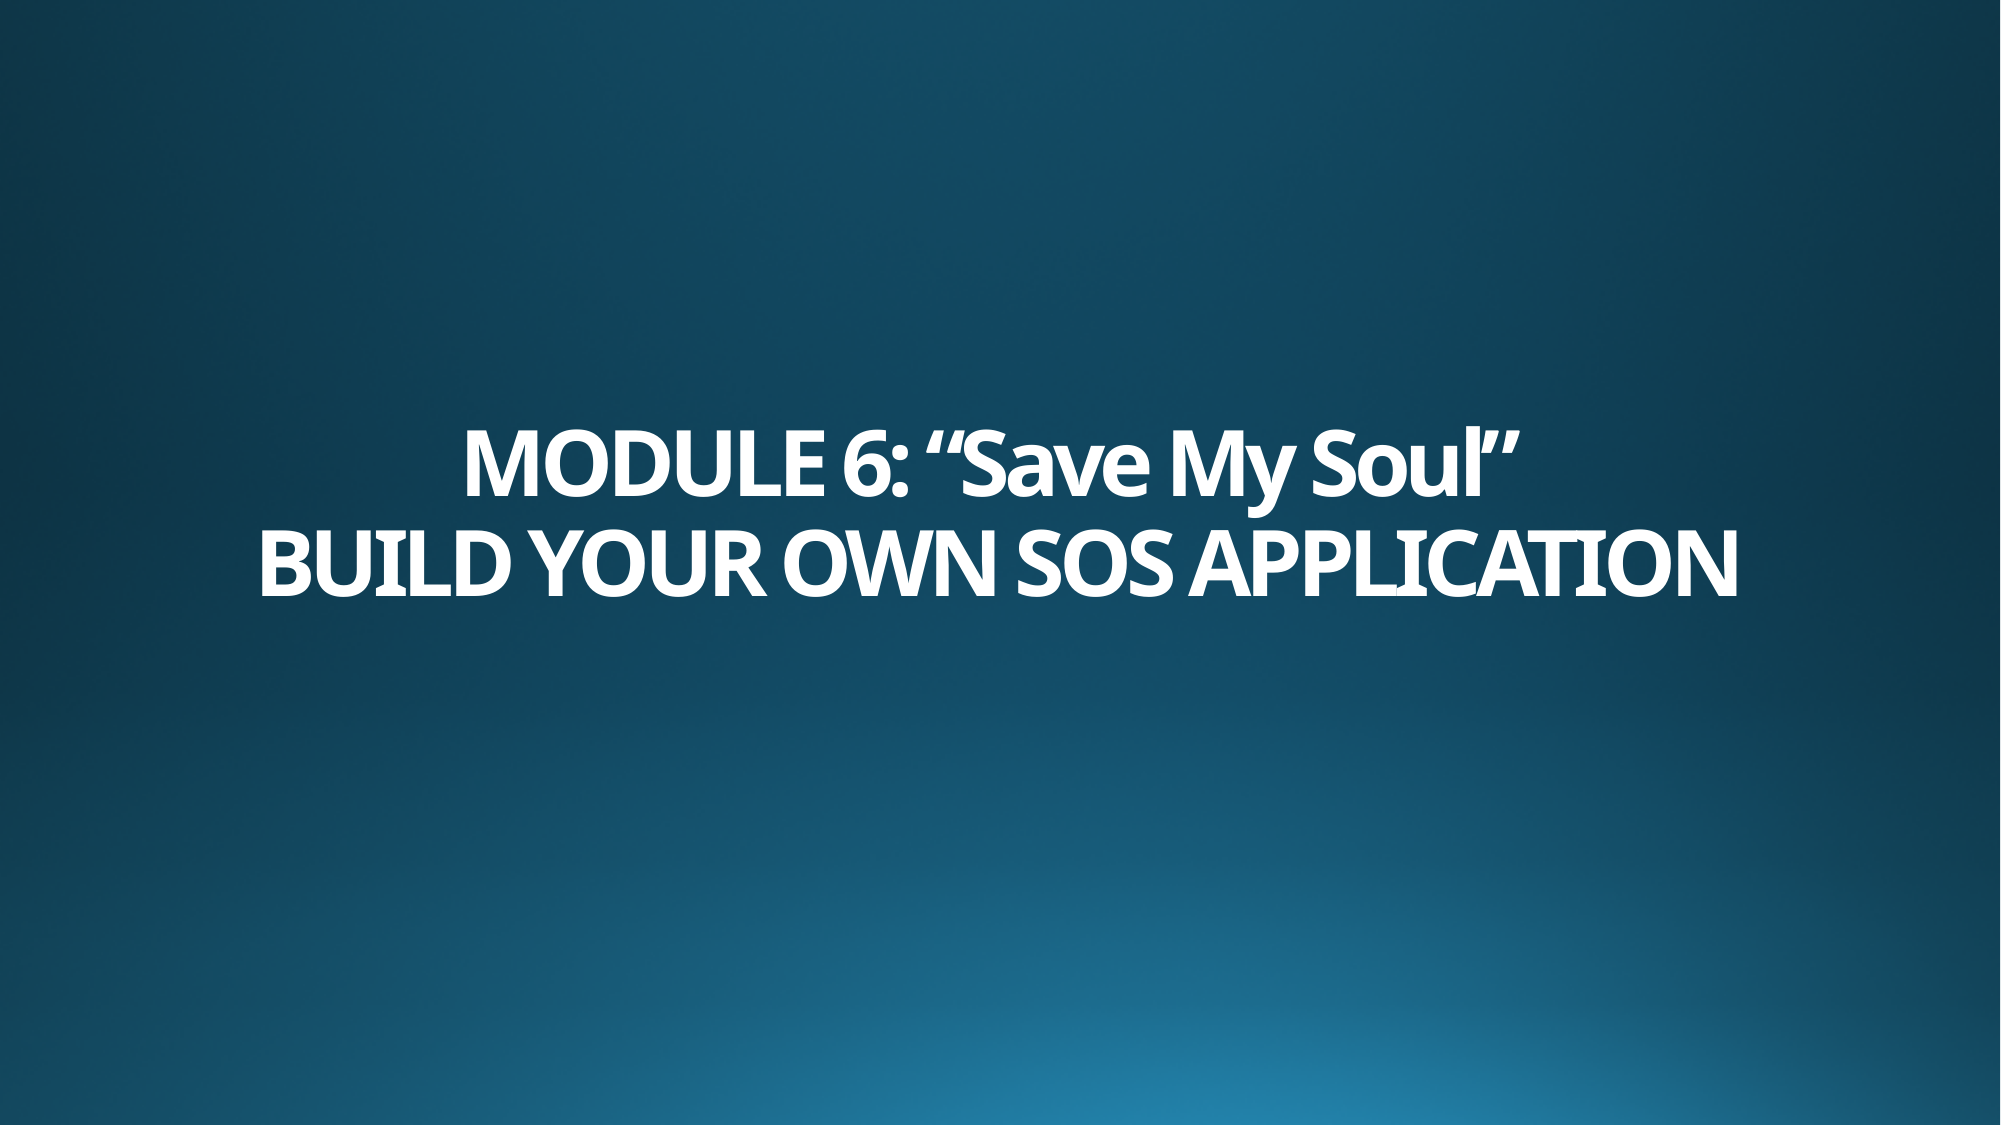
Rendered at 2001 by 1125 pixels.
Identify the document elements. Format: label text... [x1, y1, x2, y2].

picture [0, 0, 2001, 1125]
title MODULE 6: “Save My Soul” BUILD YOUR OWN SOS APPLICATION [192, 410, 1789, 778]
